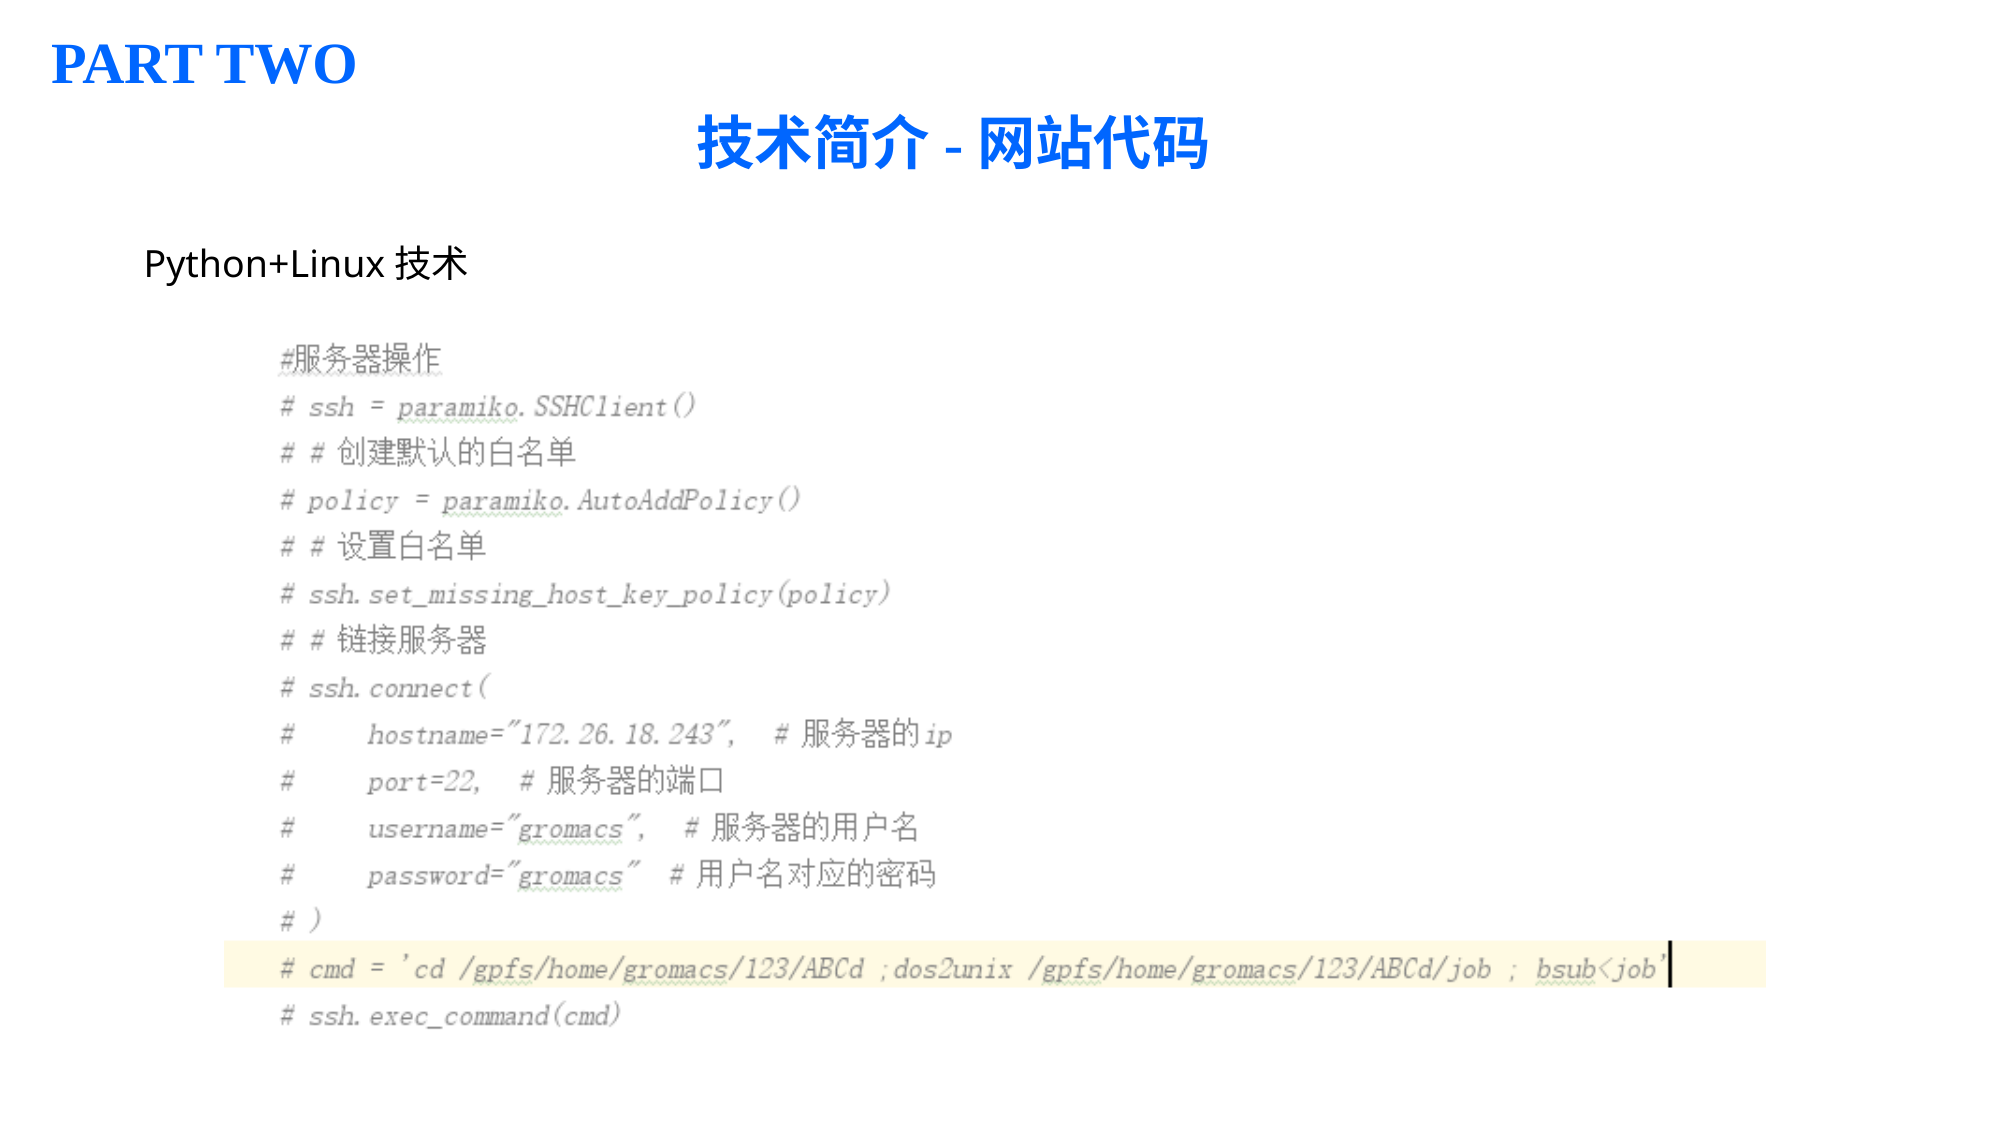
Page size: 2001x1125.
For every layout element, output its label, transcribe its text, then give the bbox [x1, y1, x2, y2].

text_box Python+Linux技术 [53, 210, 1205, 293]
text_box 技术简介-网站代码 [649, 98, 1259, 184]
text_box PART TWO [21, 17, 388, 103]
picture [224, 319, 1766, 1046]
